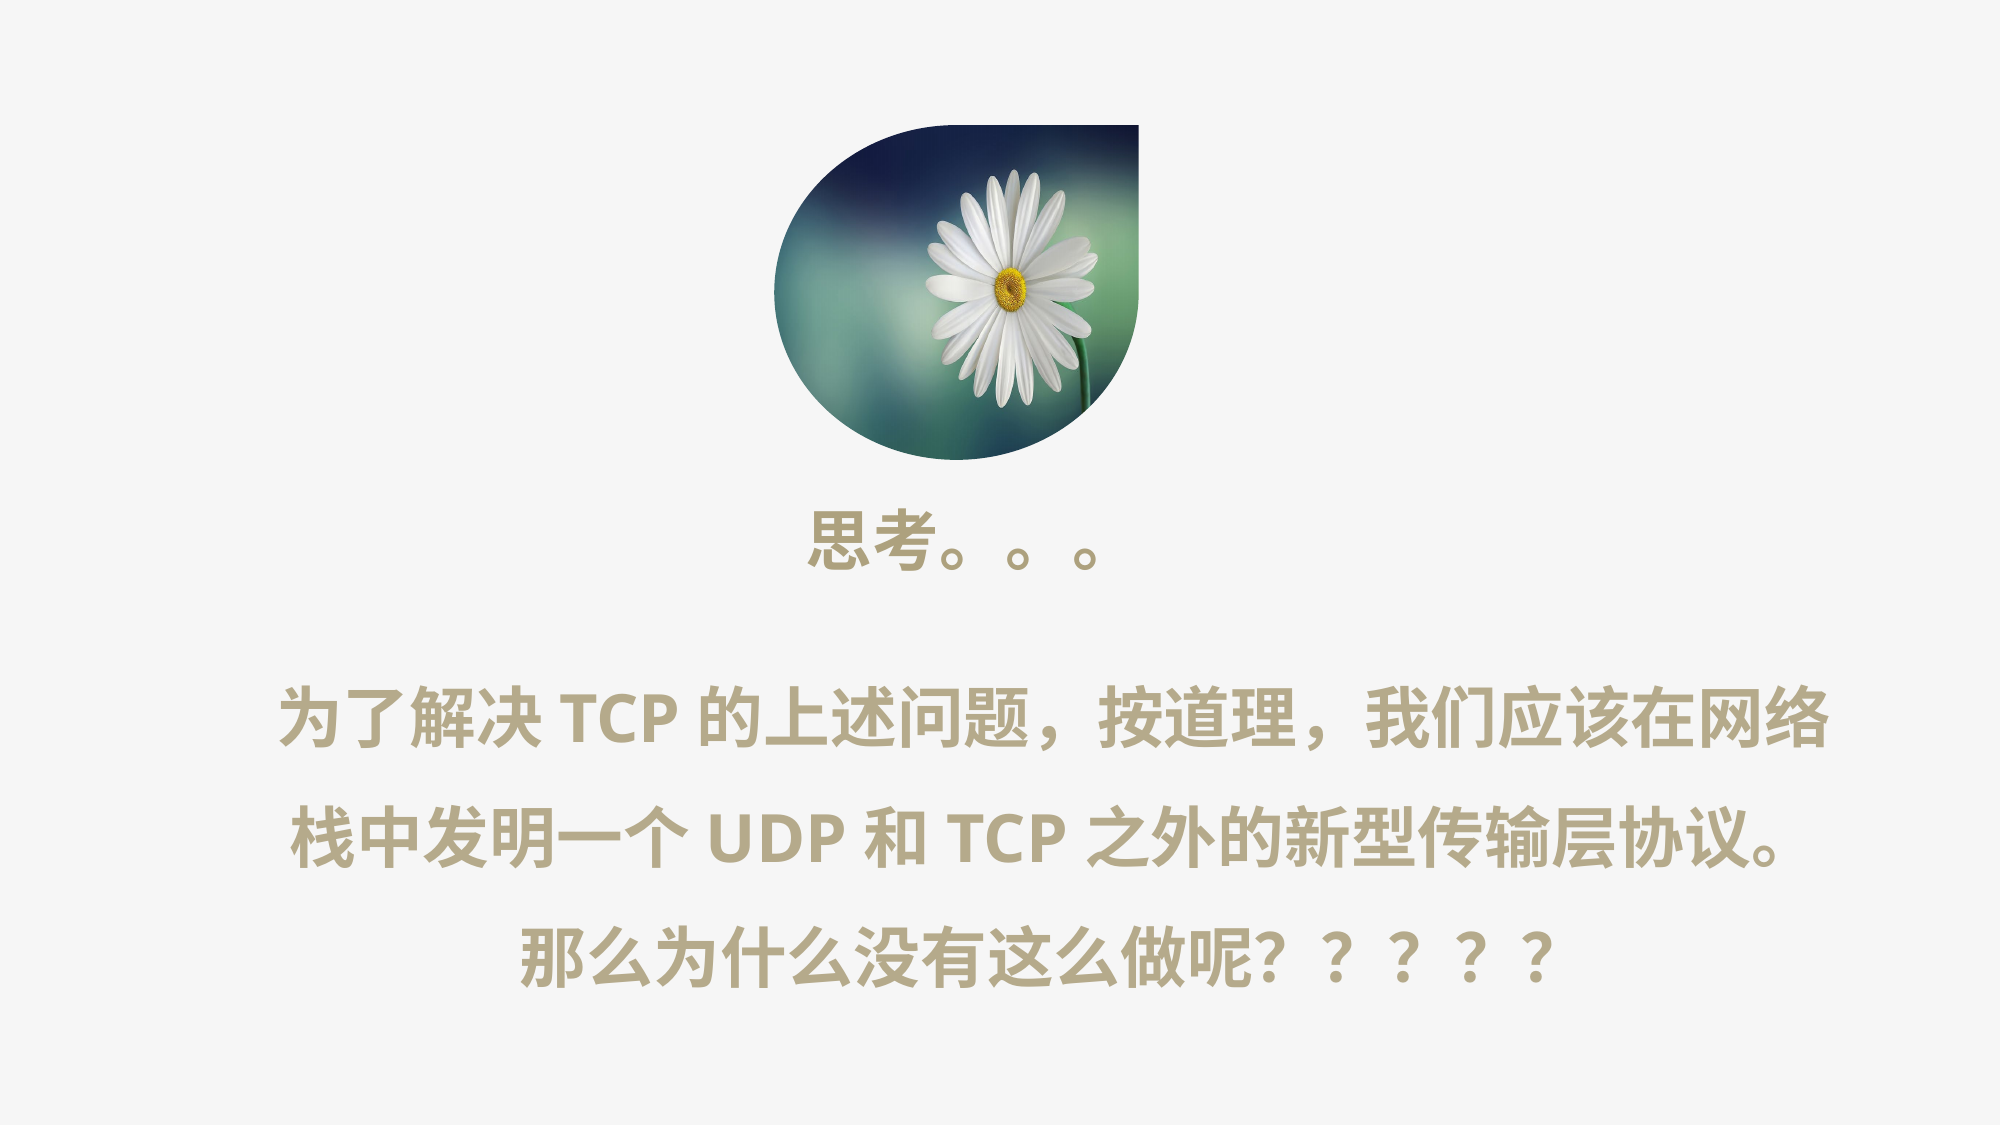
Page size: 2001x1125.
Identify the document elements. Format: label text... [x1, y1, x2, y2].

picture [774, 125, 1139, 460]
text_box 为了解决TCP的上述问题，按道理，我们应该在网络 栈中发明一个UDP和TCP之外的新型传输层协议。 那么为什么没有这么做呢？？？？？ [261, 628, 1847, 1084]
text_box 思考。。。 [790, 491, 1155, 628]
